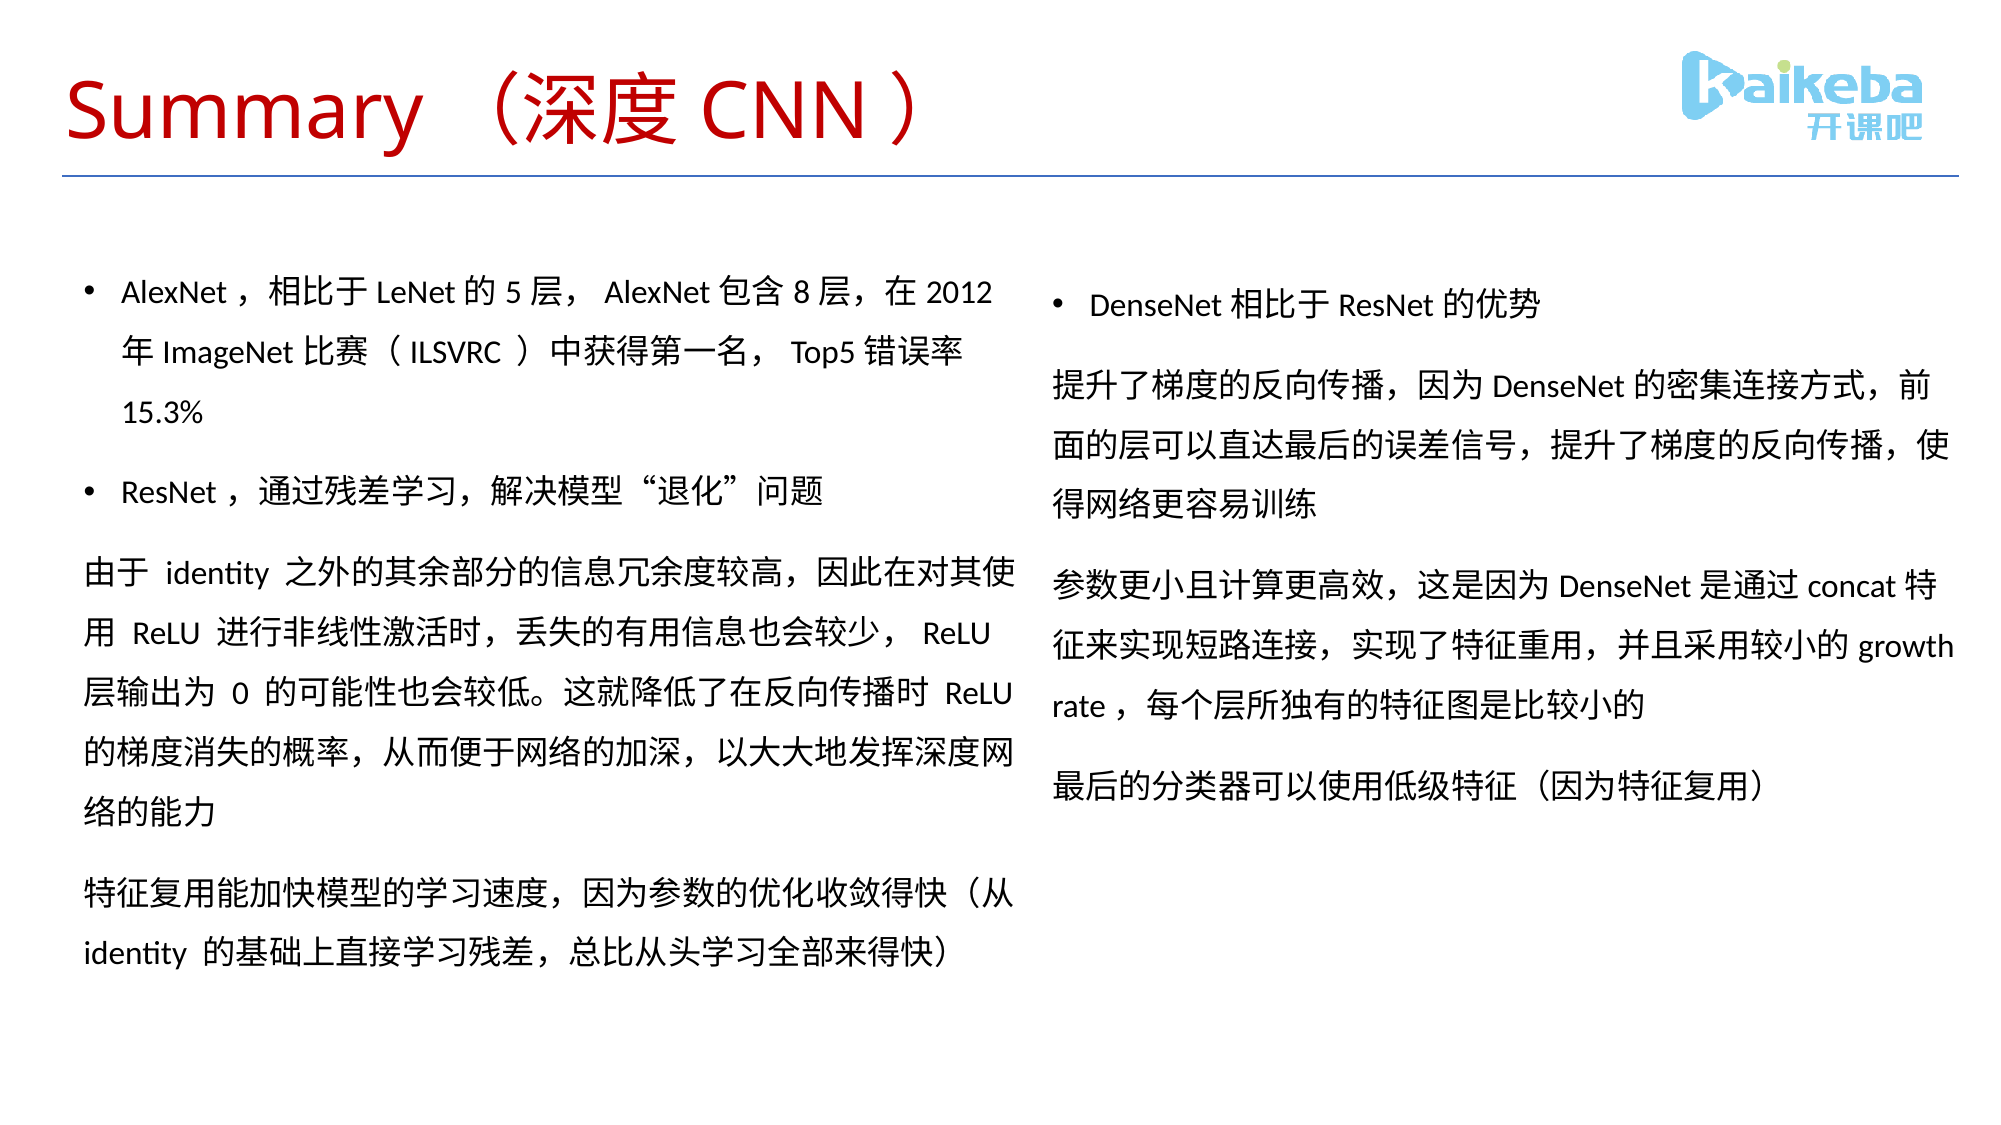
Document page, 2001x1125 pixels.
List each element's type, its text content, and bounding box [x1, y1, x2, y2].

text_box DenseNet相比于ResNet的优势 提升了梯度的反向传播，因为DenseNet的密集连接方式，前面的层可以直达最后的误差信号，提升了梯度的反向传播，使得网络更容易训练 参数更小且计算更高效，这是因为DenseNet是通过concat特征来实现短路连接，实现了特征重用，并且采用较小的growth rate，每个层所独有的特征图是比较小的 最后的分类器可以使用低级特征（因为特征复用） [1044, 255, 1972, 946]
title Summary（深度CNN） [57, 59, 1728, 167]
text_box AlexNet，相比于LeNet的5层，AlexNet包含8层，在2012年ImageNet比赛（ILSVRC ）中获得第一名，Top5错误率15.3% ResNet，通过残差学习，解决模型“退化”问题 由于 identity 之外的其余部分的信息冗余度较高，因此在对其使用 ReLU 进行非线性激活时，丢失的有用信息也会较少，ReLU 层输出为 0 的可能性也会较低。这就降低了在反向传播时 ReLU 的梯度消失的概率，从而便于网络的加深，以大大地发挥深度网络的能力 特征复用能加快模型的学习速度，因为参数的优化收敛得快（从 identity 的基础上直接学习残差，总比从头学习全部来得快） [76, 242, 1024, 933]
